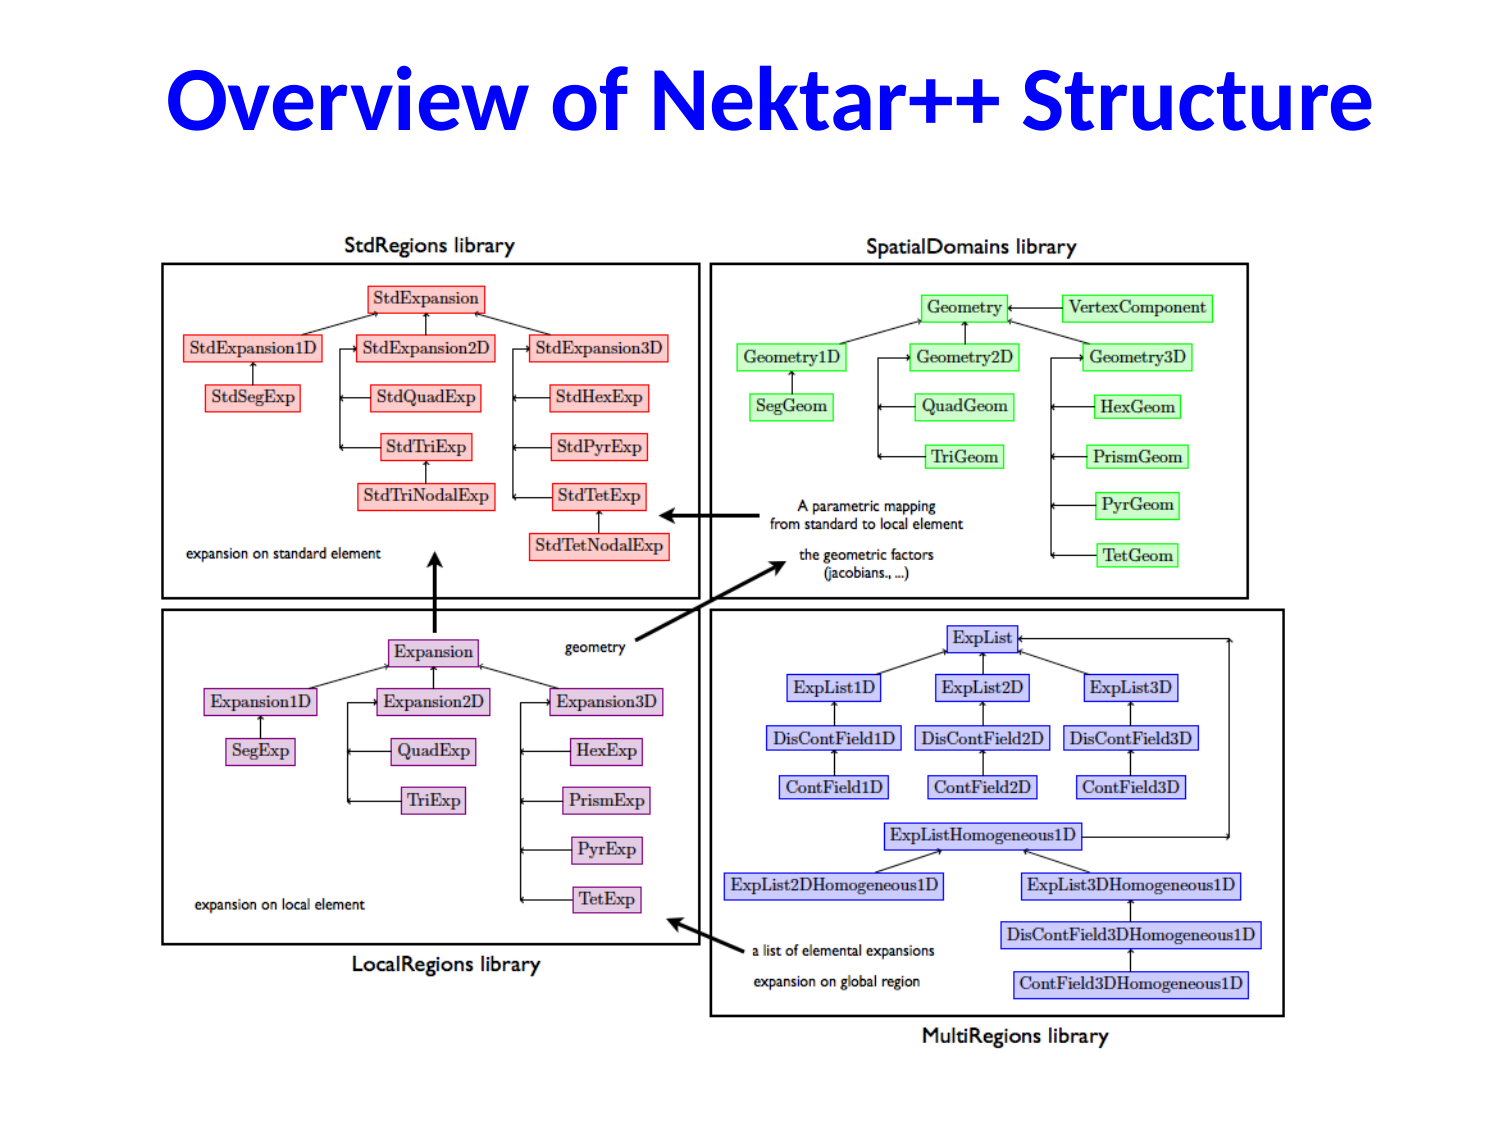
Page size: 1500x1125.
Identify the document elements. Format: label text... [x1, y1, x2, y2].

picture [95, 141, 1408, 1125]
title Overview of Nektar++ Structure [96, 0, 1447, 188]
